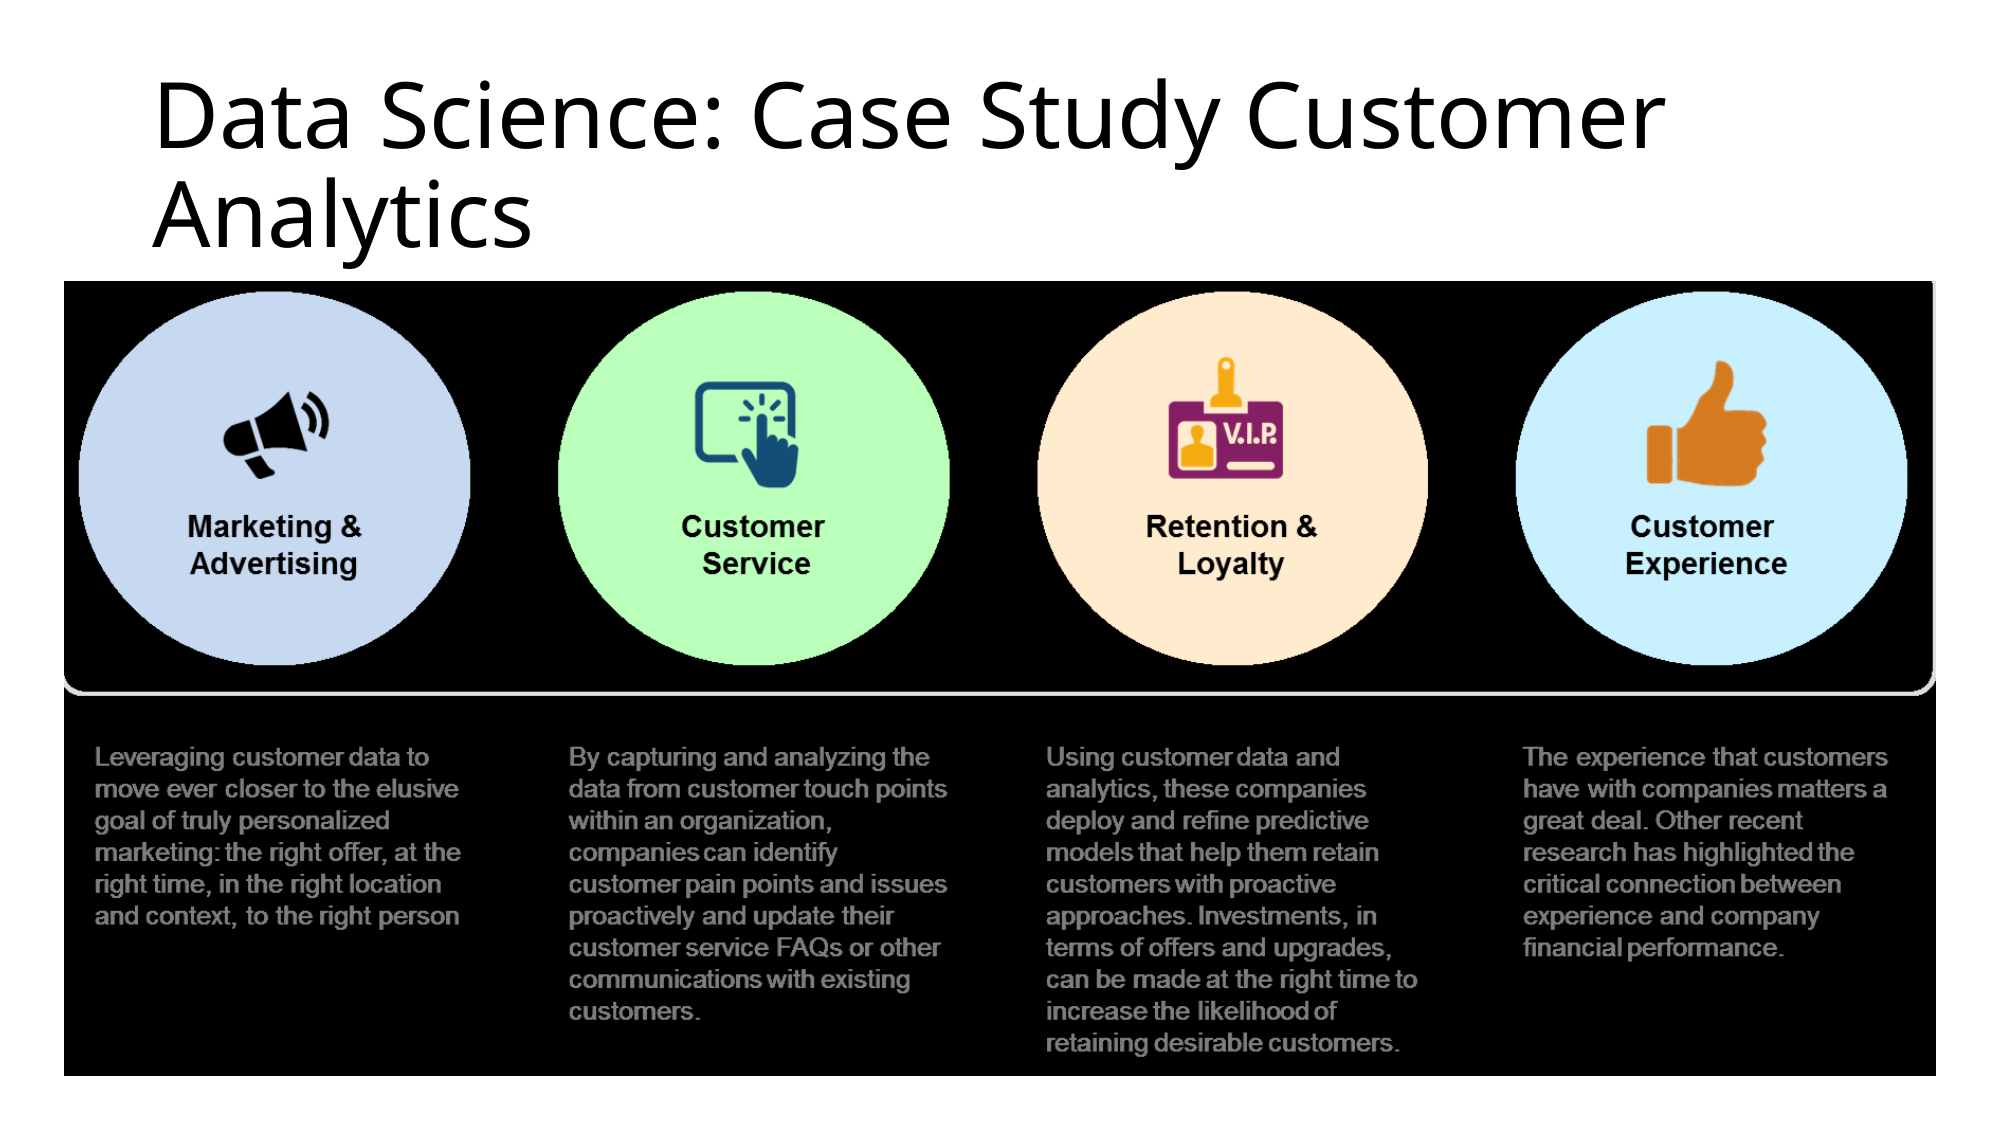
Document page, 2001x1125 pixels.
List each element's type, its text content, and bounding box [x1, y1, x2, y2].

title Data Science: Case Study Customer Analytics [137, 59, 1863, 278]
picture [63, 281, 1936, 1076]
